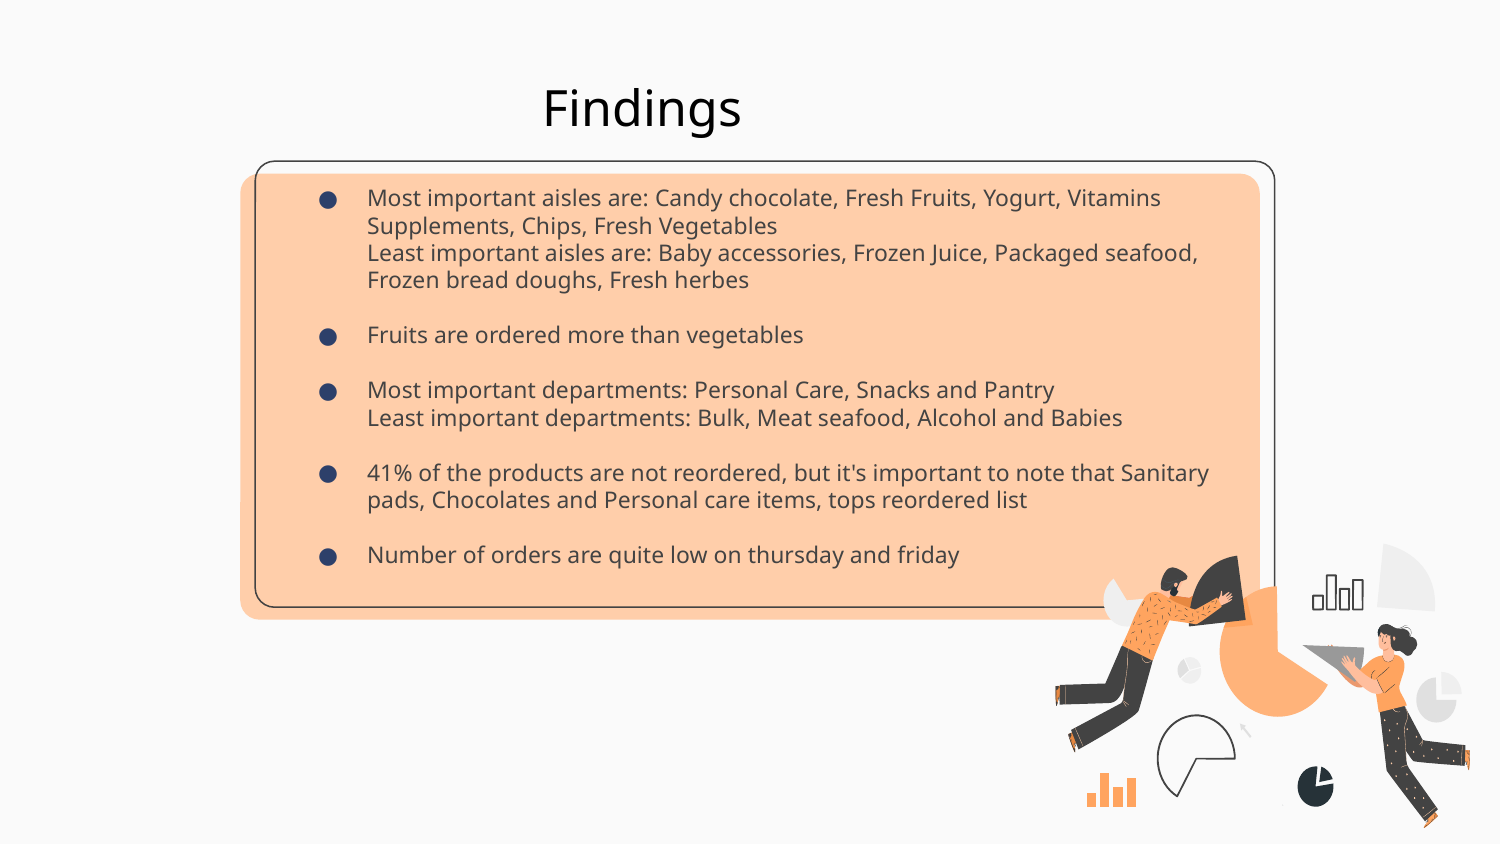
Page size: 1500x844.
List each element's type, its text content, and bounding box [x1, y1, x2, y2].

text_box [1055, 543, 1471, 829]
subtitle Most important aisles are: Candy chocolate, Fresh Fruits, Yogurt, Vitamins Supplements, Chips, Fresh Vegetables Least important aisles are: Baby accessories, Frozen Juice, Packaged seafood, Frozen bread doughs, Fresh herbes Fruits are ordered more than vegetables Most important departments: Personal Care, Snacks and Pantry Least important departments: Bulk, Meat seafood, Alcohol and Babies 41% of the products are not reordered, but it's important to note that Sanitary pads, Chocolates and Personal care items, tops reordered list Number of orders are quite low on thursday and friday [277, 168, 1262, 605]
text_box Findings [528, 60, 1253, 151]
